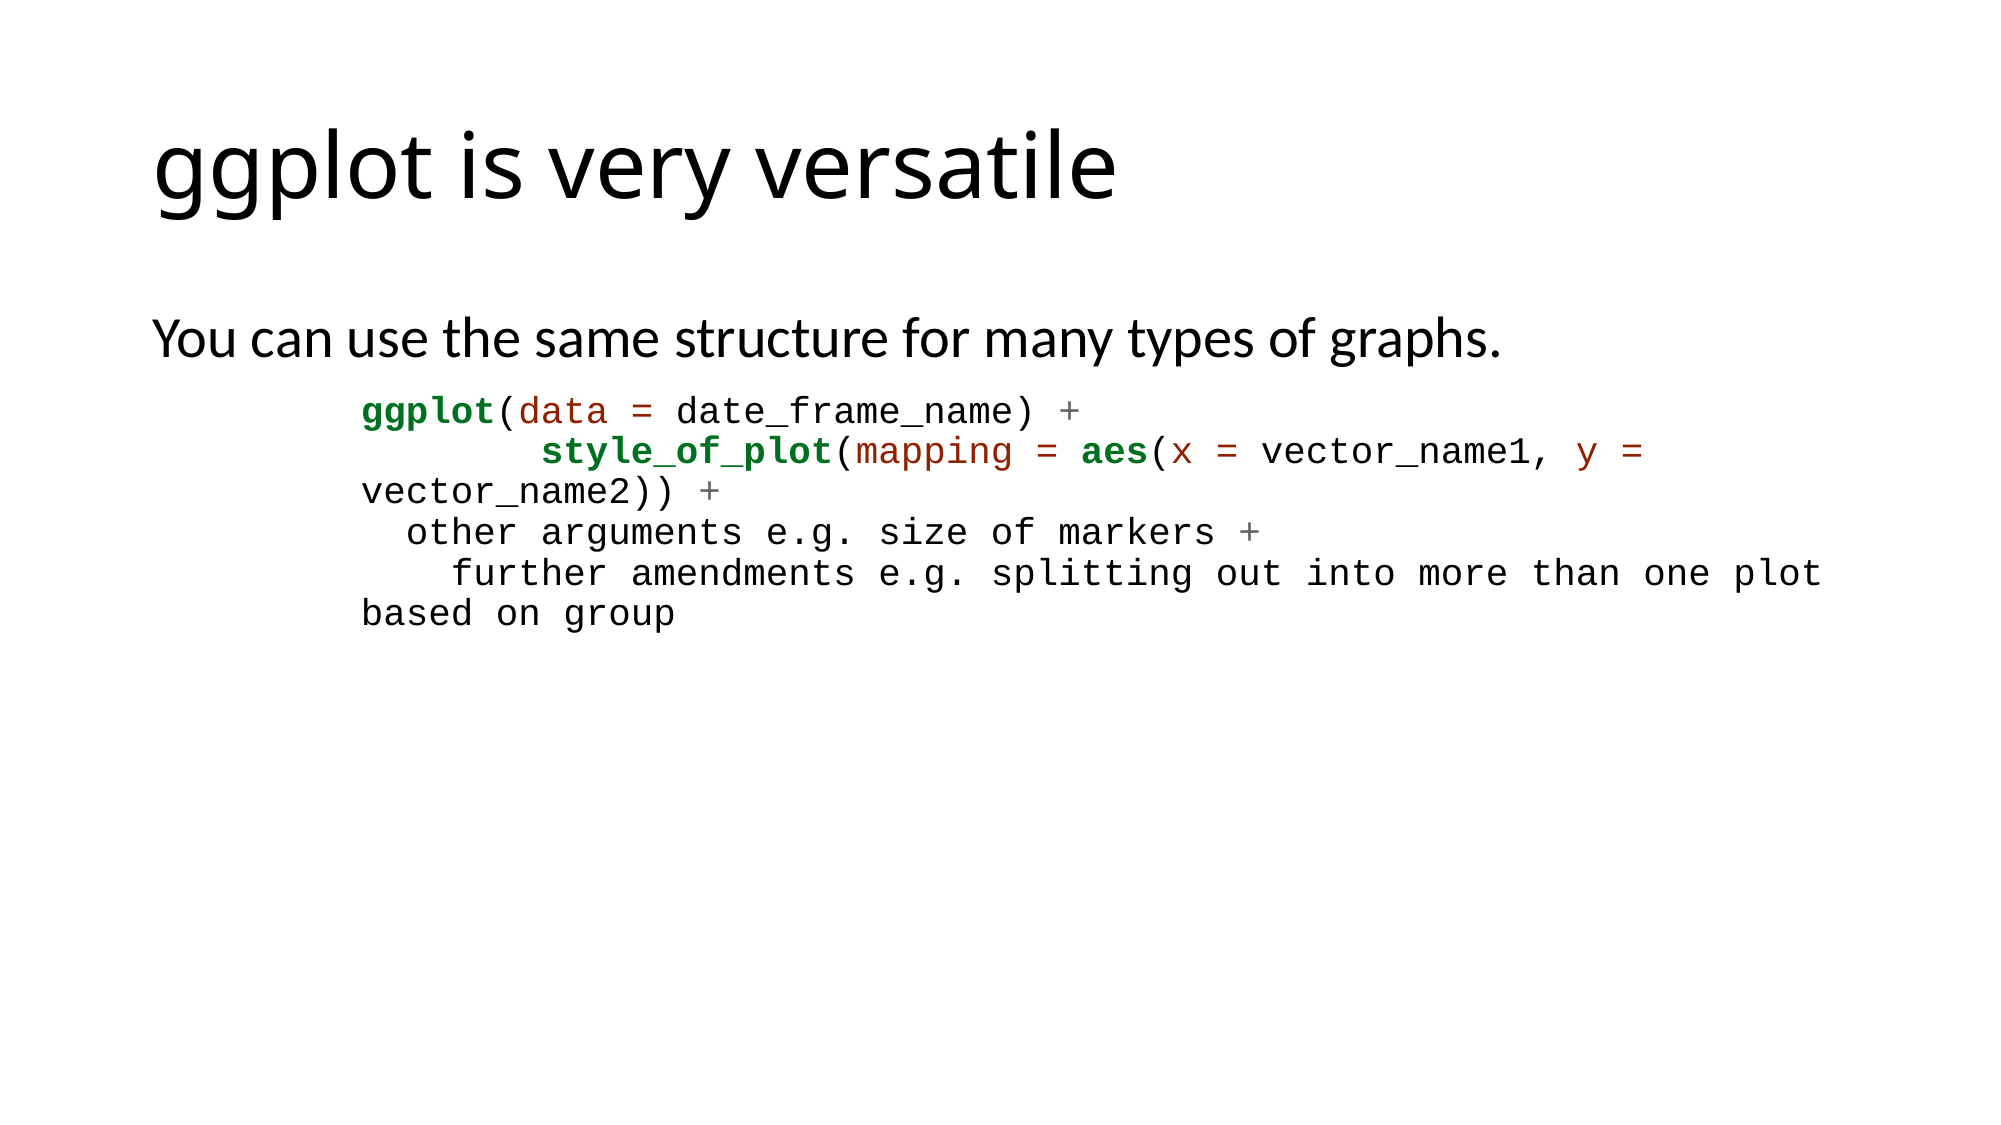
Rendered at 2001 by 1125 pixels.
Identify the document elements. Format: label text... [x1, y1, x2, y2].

title ggplot is very versatile [137, 59, 1863, 278]
list You can use the same structure for many types of graphs. ggplot(data = date_frame_name) + style_of_plot(mapping = aes(x = vector_name1, y = vector_name2)) + other arguments e.g. size of markers + further amendments e.g. splitting out into more than one plot based on group [137, 299, 1863, 1014]
